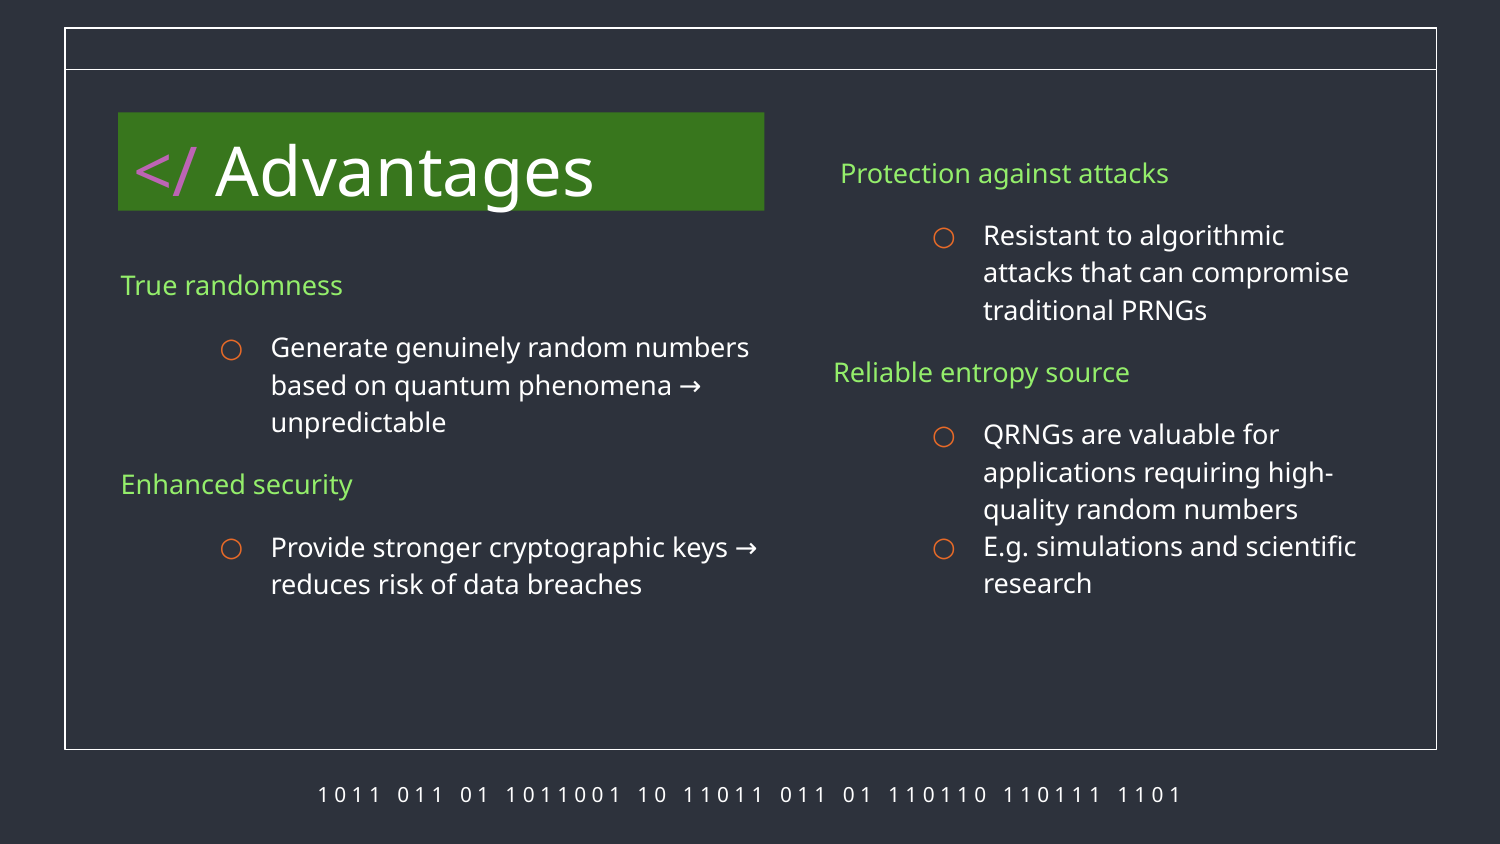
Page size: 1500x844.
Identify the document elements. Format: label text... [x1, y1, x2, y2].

list Protection against attacks Resistant to algorithmic attacks that can compromise traditional PRNGs Reliable entropy source QRNGs are valuable for applications requiring high-quality random numbers E.g. simulations and scientific research [818, 136, 1375, 691]
list True randomness Generate genuinely random numbers based on quantum phenomena → unpredictable Enhanced security Provide stronger cryptographic keys → reduces risk of data breaches [105, 248, 811, 676]
title </ Advantages [118, 112, 765, 211]
